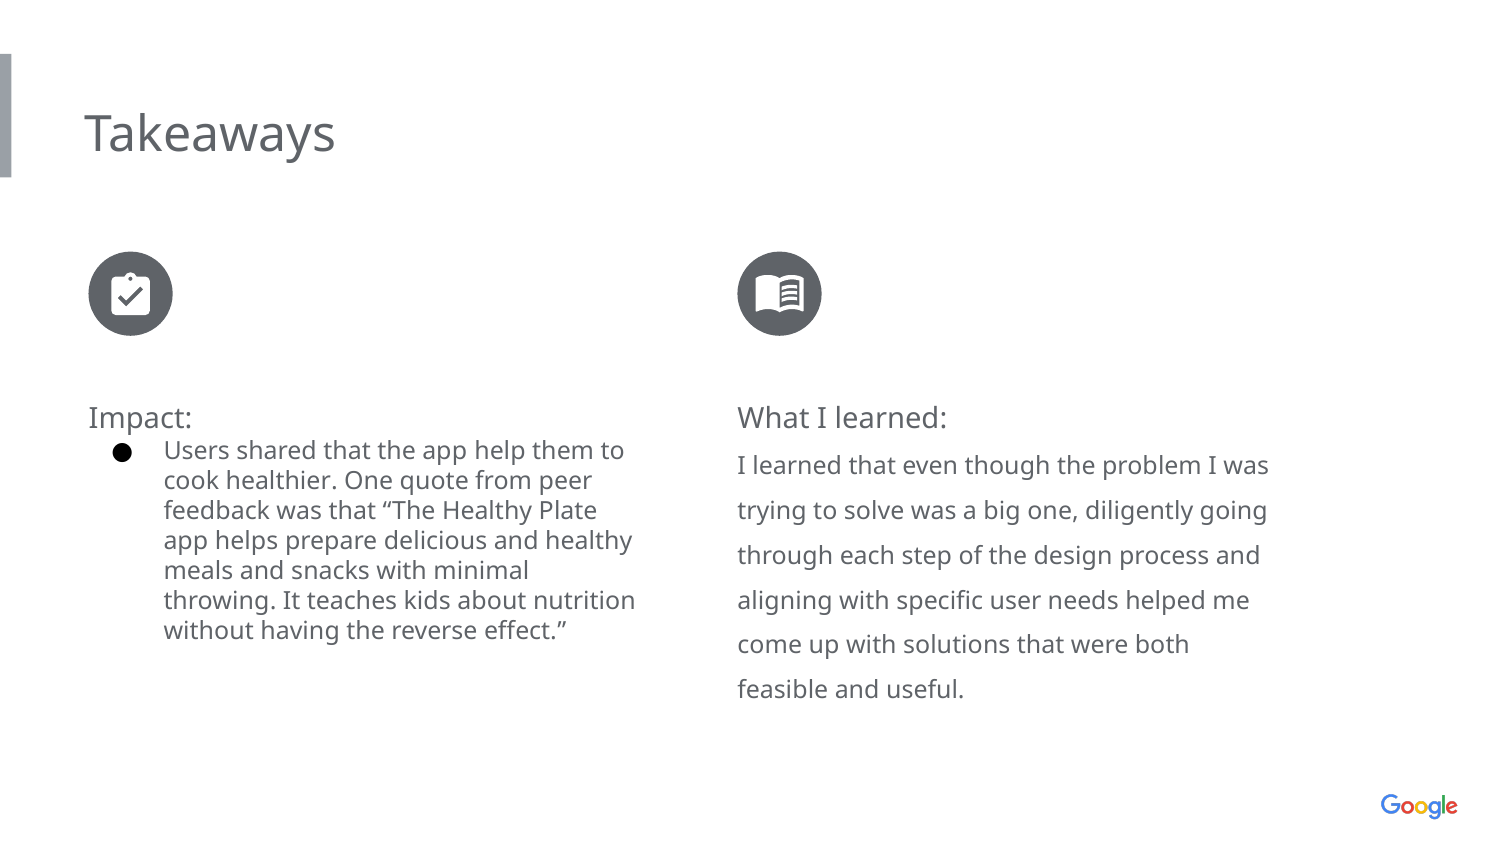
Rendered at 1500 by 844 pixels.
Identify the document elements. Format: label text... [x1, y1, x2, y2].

picture [1381, 794, 1458, 820]
text_box [111, 272, 150, 316]
text_box What I learned: I learned that even though the problem I was trying to solve was a big one, diligently going through each step of the design process and aligning with specific user needs helped me come up with solutions that were both feasible and useful. [737, 367, 1303, 719]
text_box Impact: Users shared that the app help them to cook healthier. One quote from peer feedback was that “The Healthy Plate app helps prepare delicious and healthy meals and snacks with minimal throwing. It teaches kids about nutrition without having the reverse effect.” [88, 367, 654, 660]
text_box Takeaways [84, 85, 894, 176]
text_box [88, 251, 173, 336]
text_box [755, 274, 804, 313]
text_box [737, 251, 822, 336]
